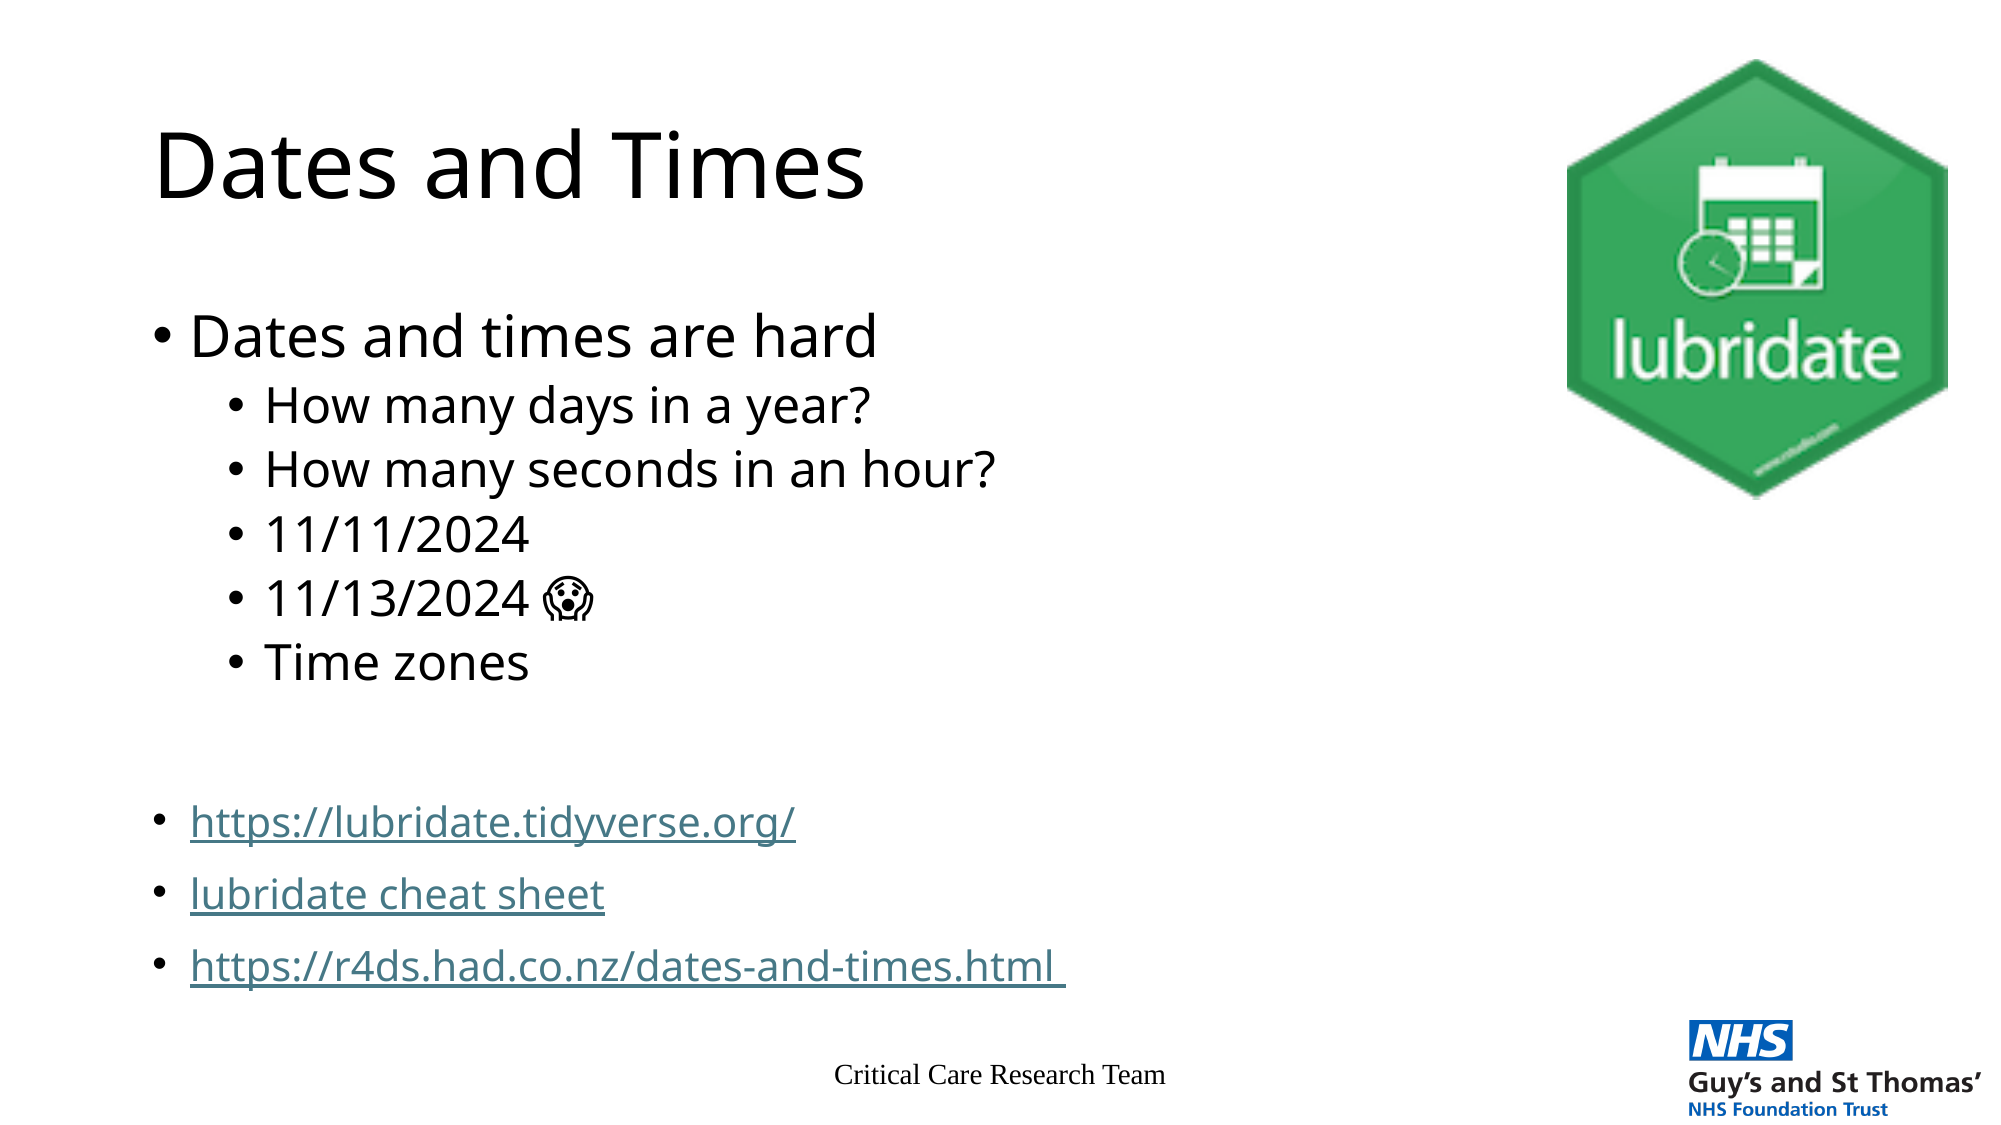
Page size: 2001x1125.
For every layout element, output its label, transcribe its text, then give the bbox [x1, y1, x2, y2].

footer Critical Care Research Team [662, 1042, 1338, 1103]
picture [1688, 1019, 1982, 1116]
title Dates and Times [137, 59, 1567, 278]
picture [1567, 59, 1949, 501]
list Dates and times are hard How many days in a year? How many seconds in an hour? 11/11/2024 11/13/2024 😱 Time zones https://lubridate.tidyverse.org/ lubridate cheat sheet https://r4ds.had.co.nz/dates-and-times.html [137, 299, 1863, 1014]
